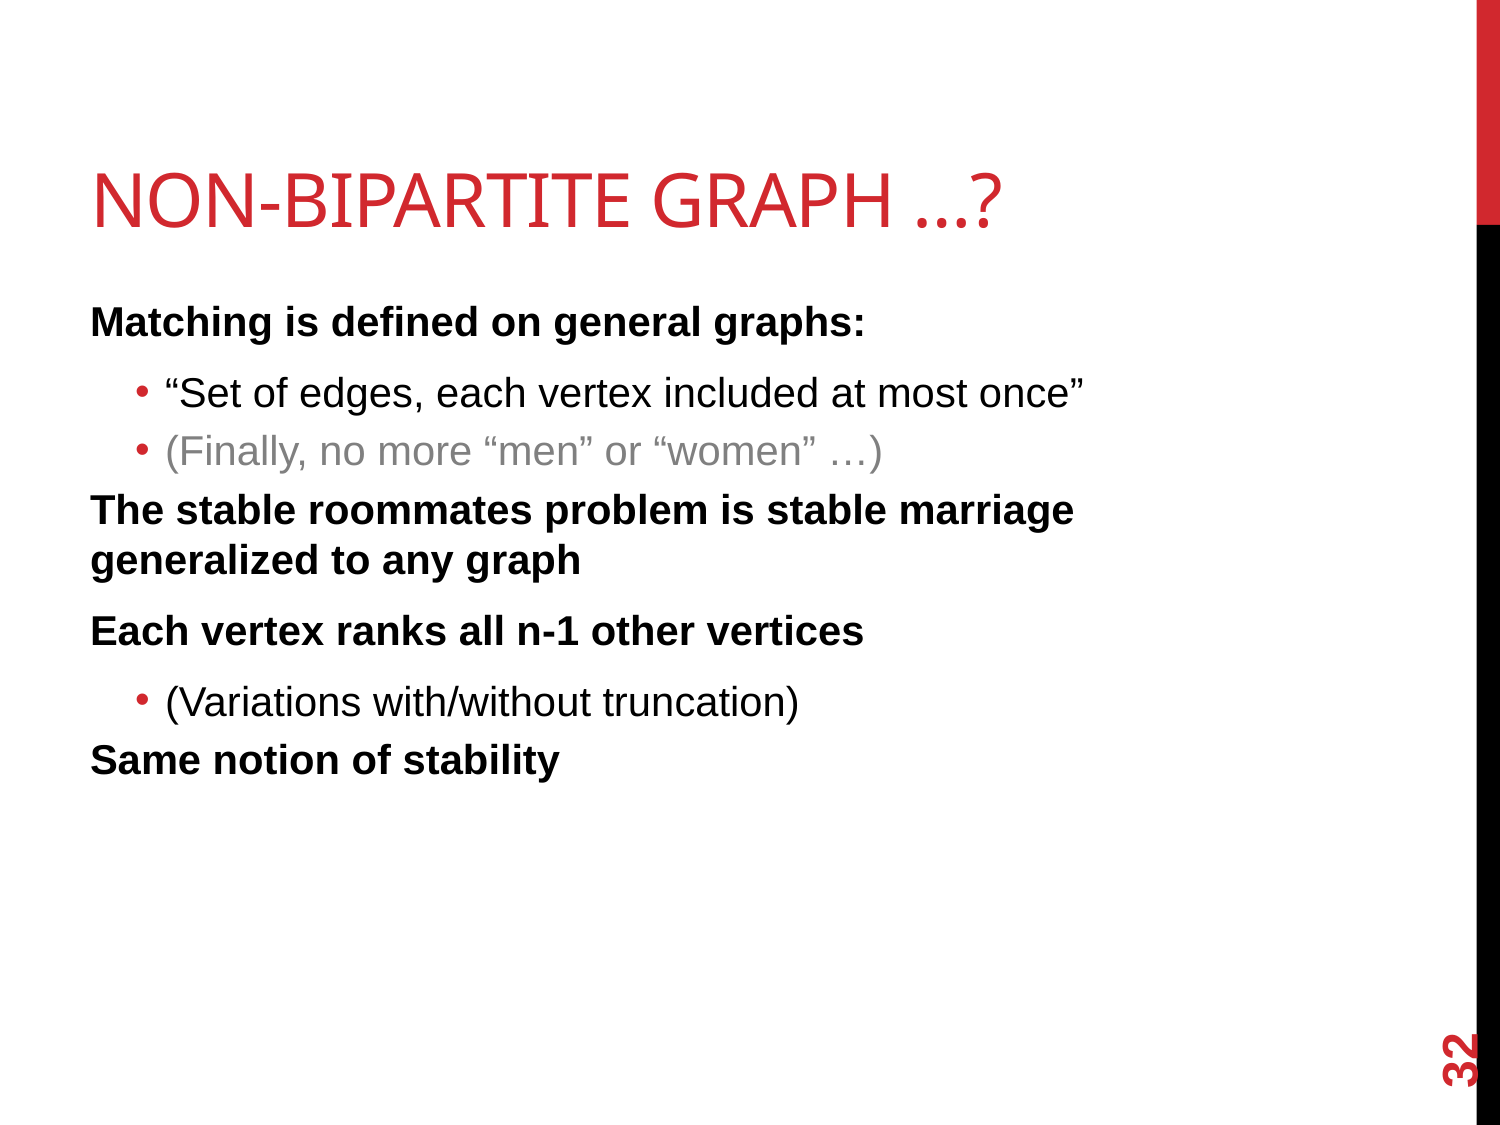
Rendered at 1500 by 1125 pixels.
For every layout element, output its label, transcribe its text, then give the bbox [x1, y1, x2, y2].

title Non-bipartite graph …? [75, 25, 1283, 250]
slide_number 32 [1427, 887, 1488, 1104]
list Matching is defined on general graphs: “Set of edges, each vertex included at most once” (Finally, no more “men” or “women” …) The stable roommates problem is stable marriage generalized to any graph Each vertex ranks all n-1 other vertices (Variations with/without truncation) Same notion of stability [75, 287, 1325, 1005]
